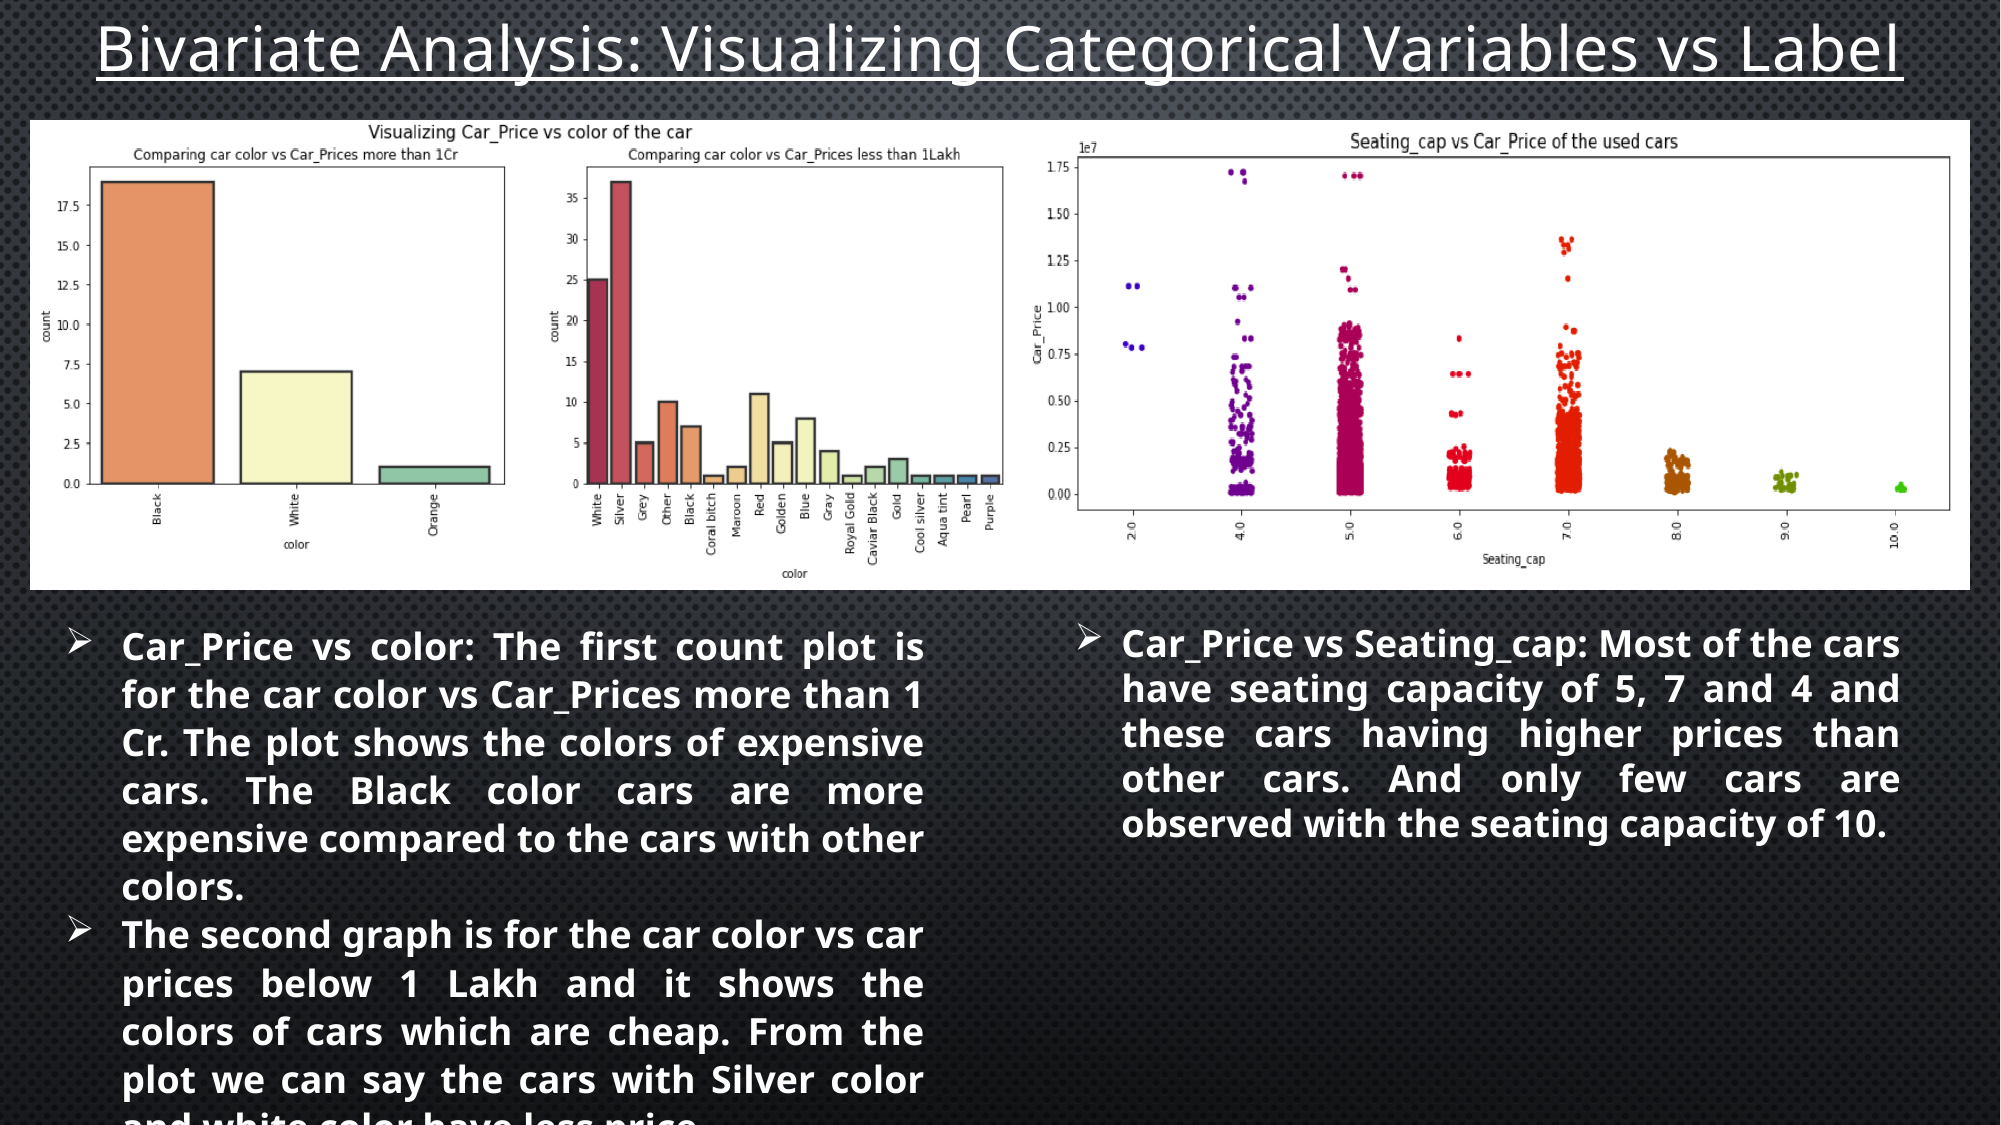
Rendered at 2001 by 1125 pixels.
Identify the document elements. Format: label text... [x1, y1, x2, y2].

picture [30, 120, 1970, 590]
text_box Car_Price vs color: The first count plot is for the car color vs Car_Prices more than 1 Cr. The plot shows the colors of expensive cars. The Black color cars are more expensive compared to the cars with other colors. The second graph is for the car color vs car prices below 1 Lakh and it shows the colors of cars which are cheap. From the plot we can say the cars with Silver color and white color have less price. [50, 612, 941, 1125]
text_box Bivariate Analysis: Visualizing Categorical Variables vs Label [0, 2, 2000, 92]
text_box Car_Price vs Seating_cap: Most of the cars have seating capacity of 5, 7 and 4 and these cars having higher prices than other cars. And only few cars are observed with the seating capacity of 10. [1059, 612, 1917, 852]
